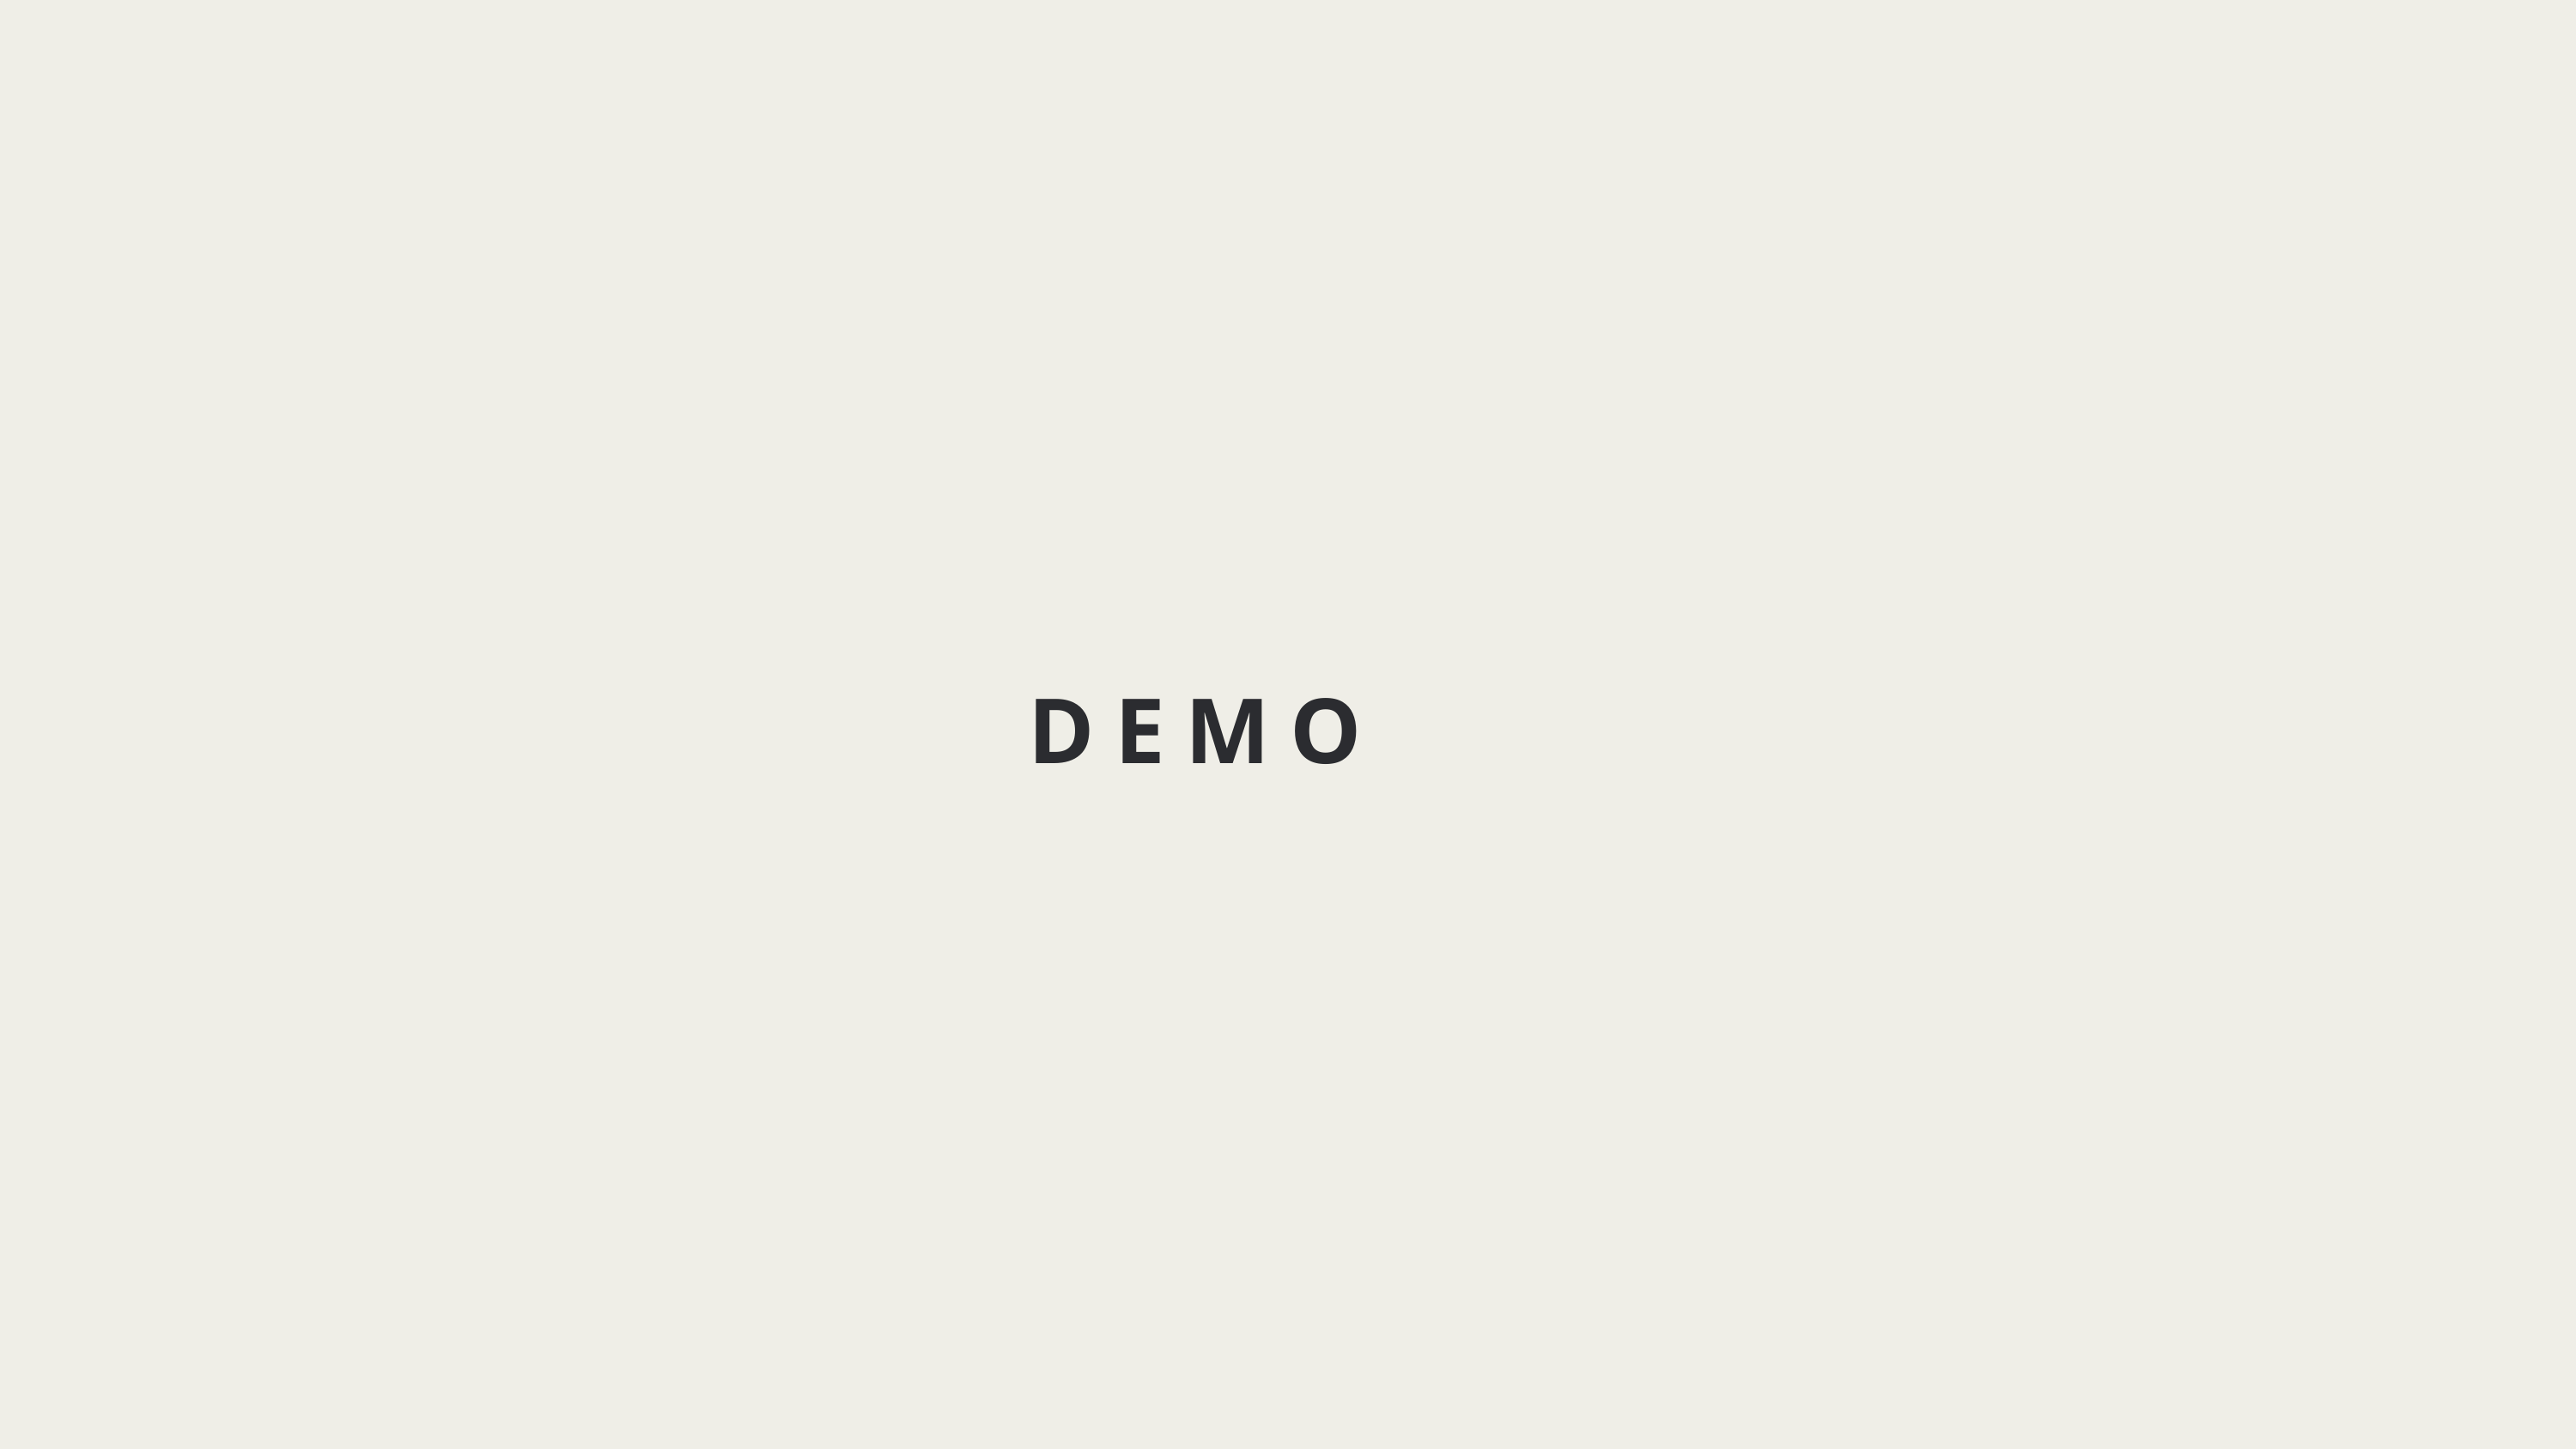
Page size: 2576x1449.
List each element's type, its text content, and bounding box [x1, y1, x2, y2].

text_box DEMO [1027, 655, 2576, 782]
